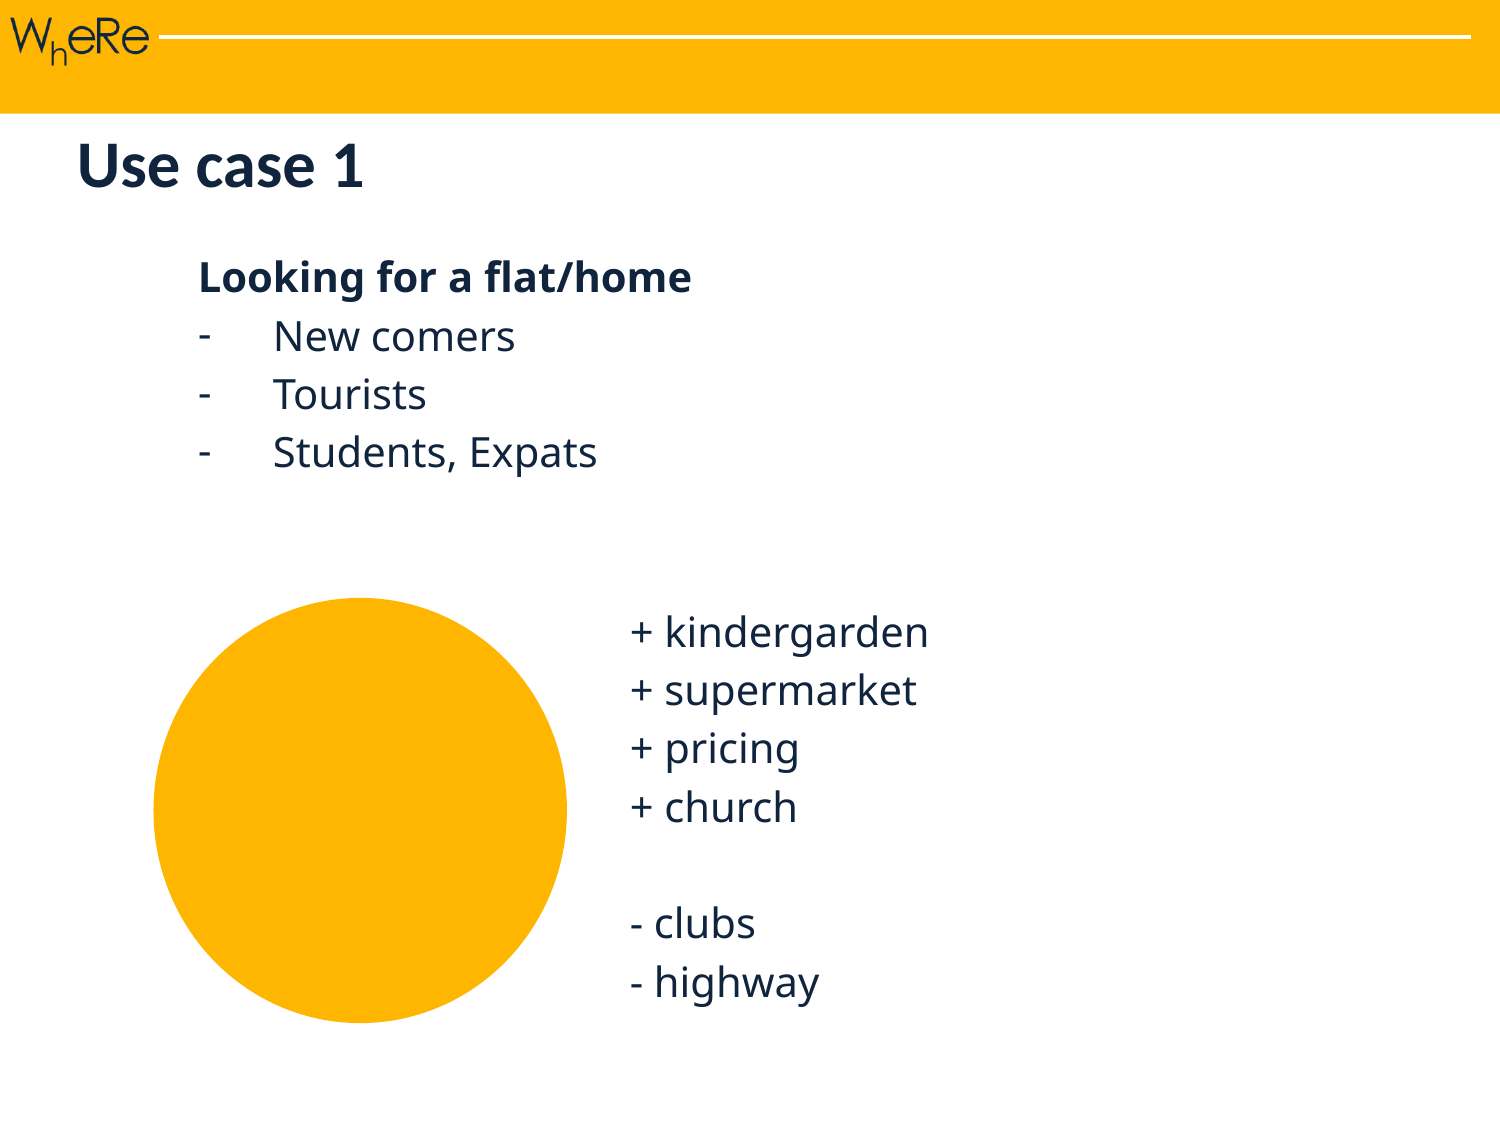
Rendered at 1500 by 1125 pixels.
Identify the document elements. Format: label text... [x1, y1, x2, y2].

text_box Looking for a flat/home New comers Tourists Students, Expats [182, 243, 915, 531]
subtitle Use case 1 [61, 113, 1112, 402]
text_box [0, 0, 1500, 116]
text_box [153, 597, 1347, 1059]
picture [0, 5, 159, 68]
